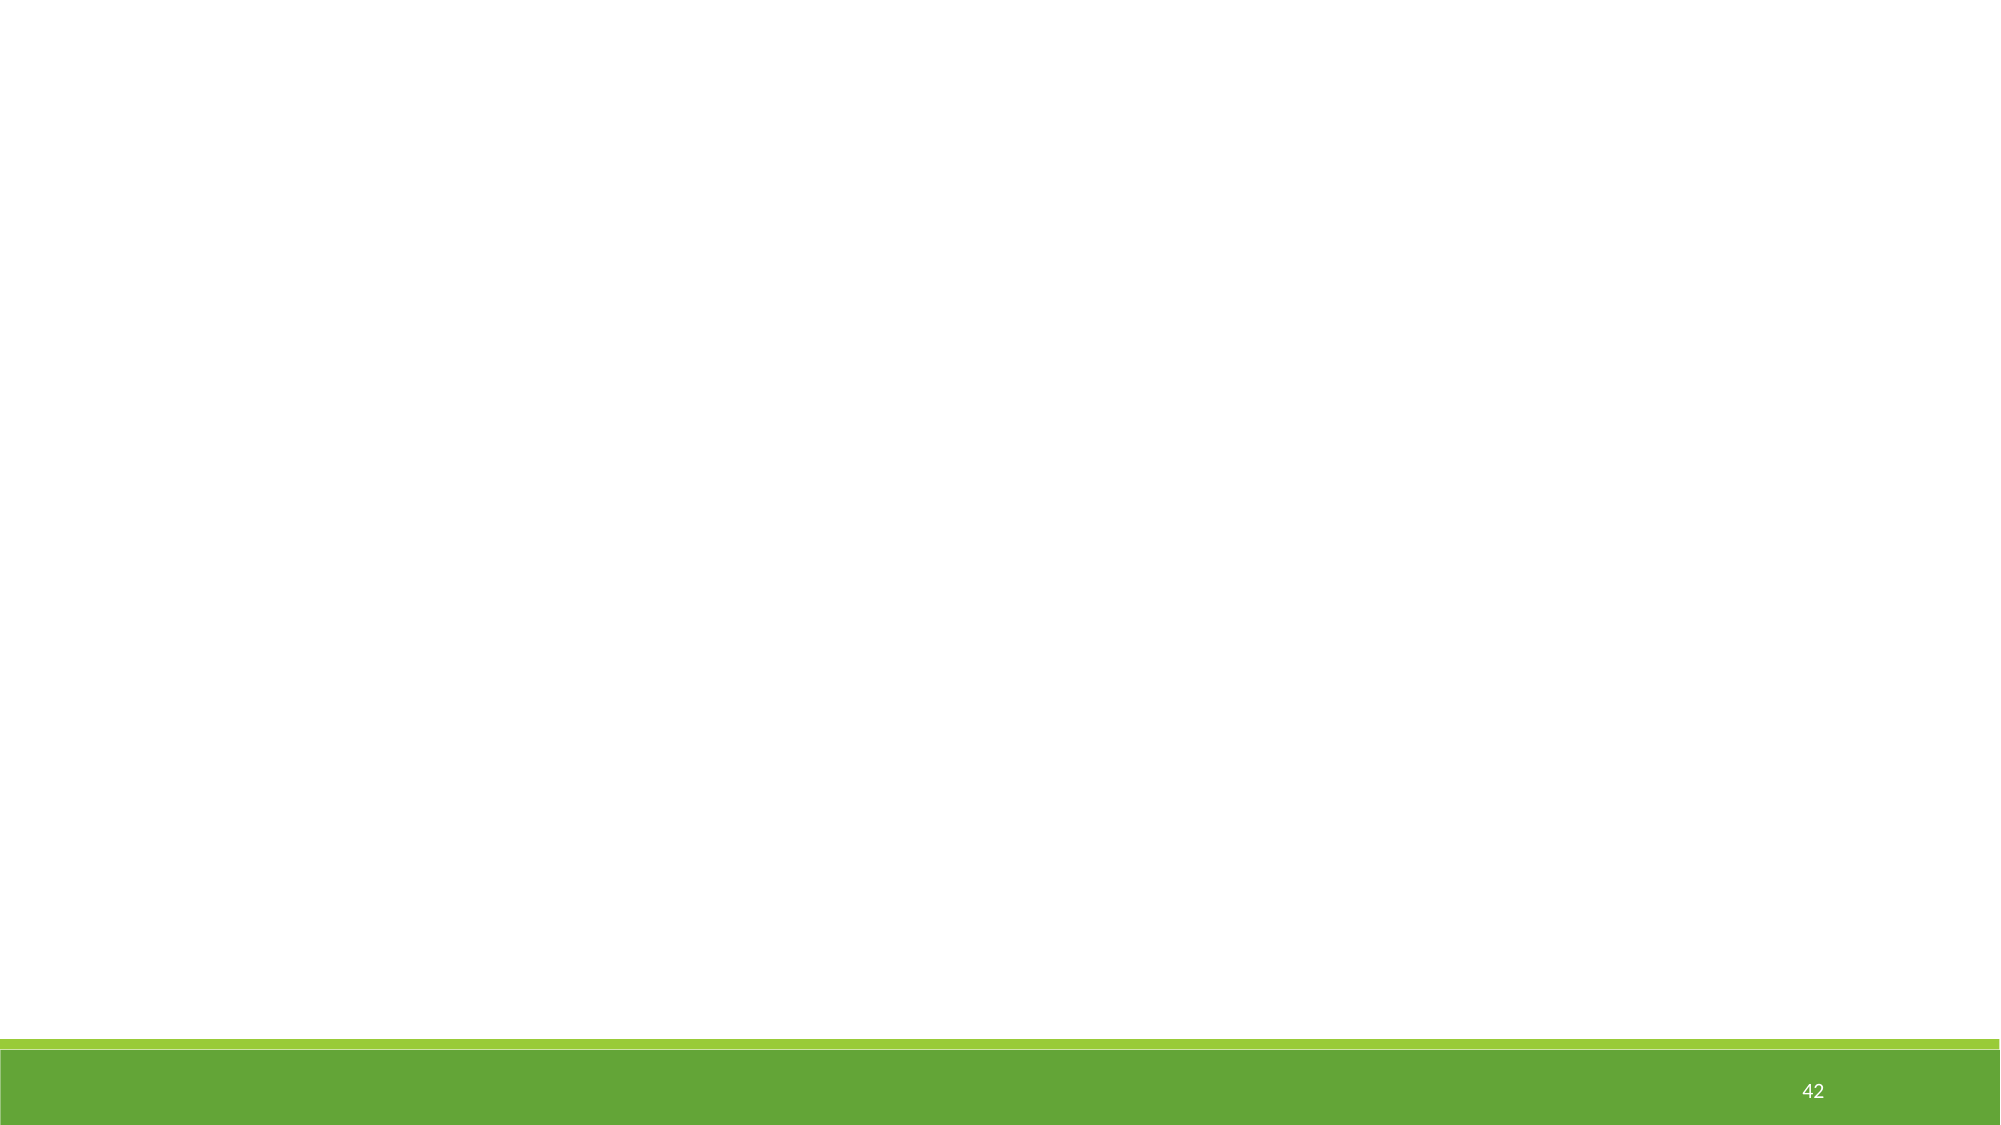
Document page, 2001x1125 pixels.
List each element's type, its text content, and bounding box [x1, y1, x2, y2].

slide_number 42 [1624, 1059, 1840, 1120]
